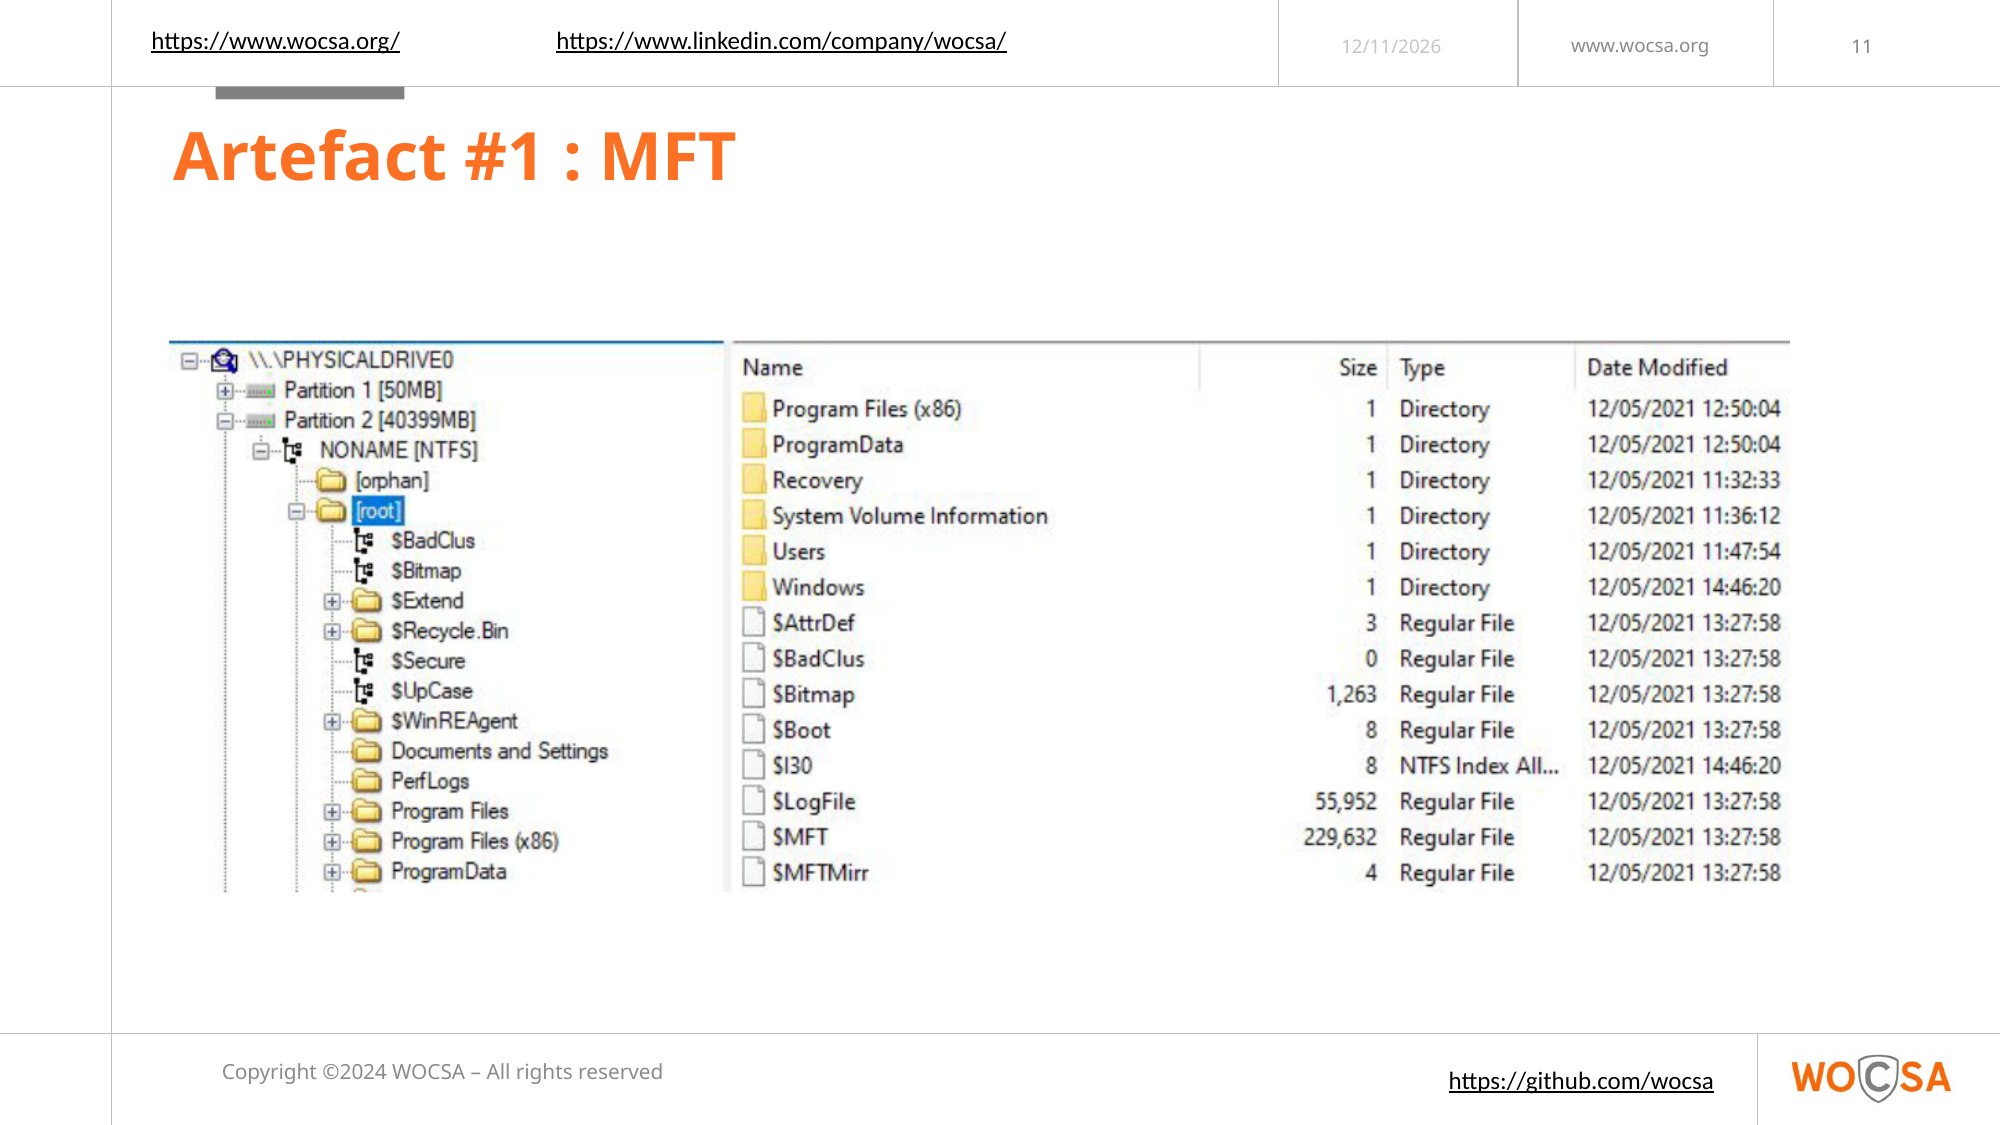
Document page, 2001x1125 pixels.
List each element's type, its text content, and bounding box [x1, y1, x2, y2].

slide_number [1271, 62, 1512, 67]
picture [158, 316, 1790, 901]
picture [1787, 1050, 1955, 1107]
text_box https://www.wocsa.org/ [136, 17, 541, 62]
footer Copyright ©2024 WOCSA – All rights reserved [110, 1042, 786, 1103]
title Artefact #1 : MFT [158, 108, 1670, 209]
text_box https://www.linkedin.com/company/wocsa/ [541, 16, 1543, 62]
text_box https://github.com/wocsa [1433, 1057, 1841, 1102]
